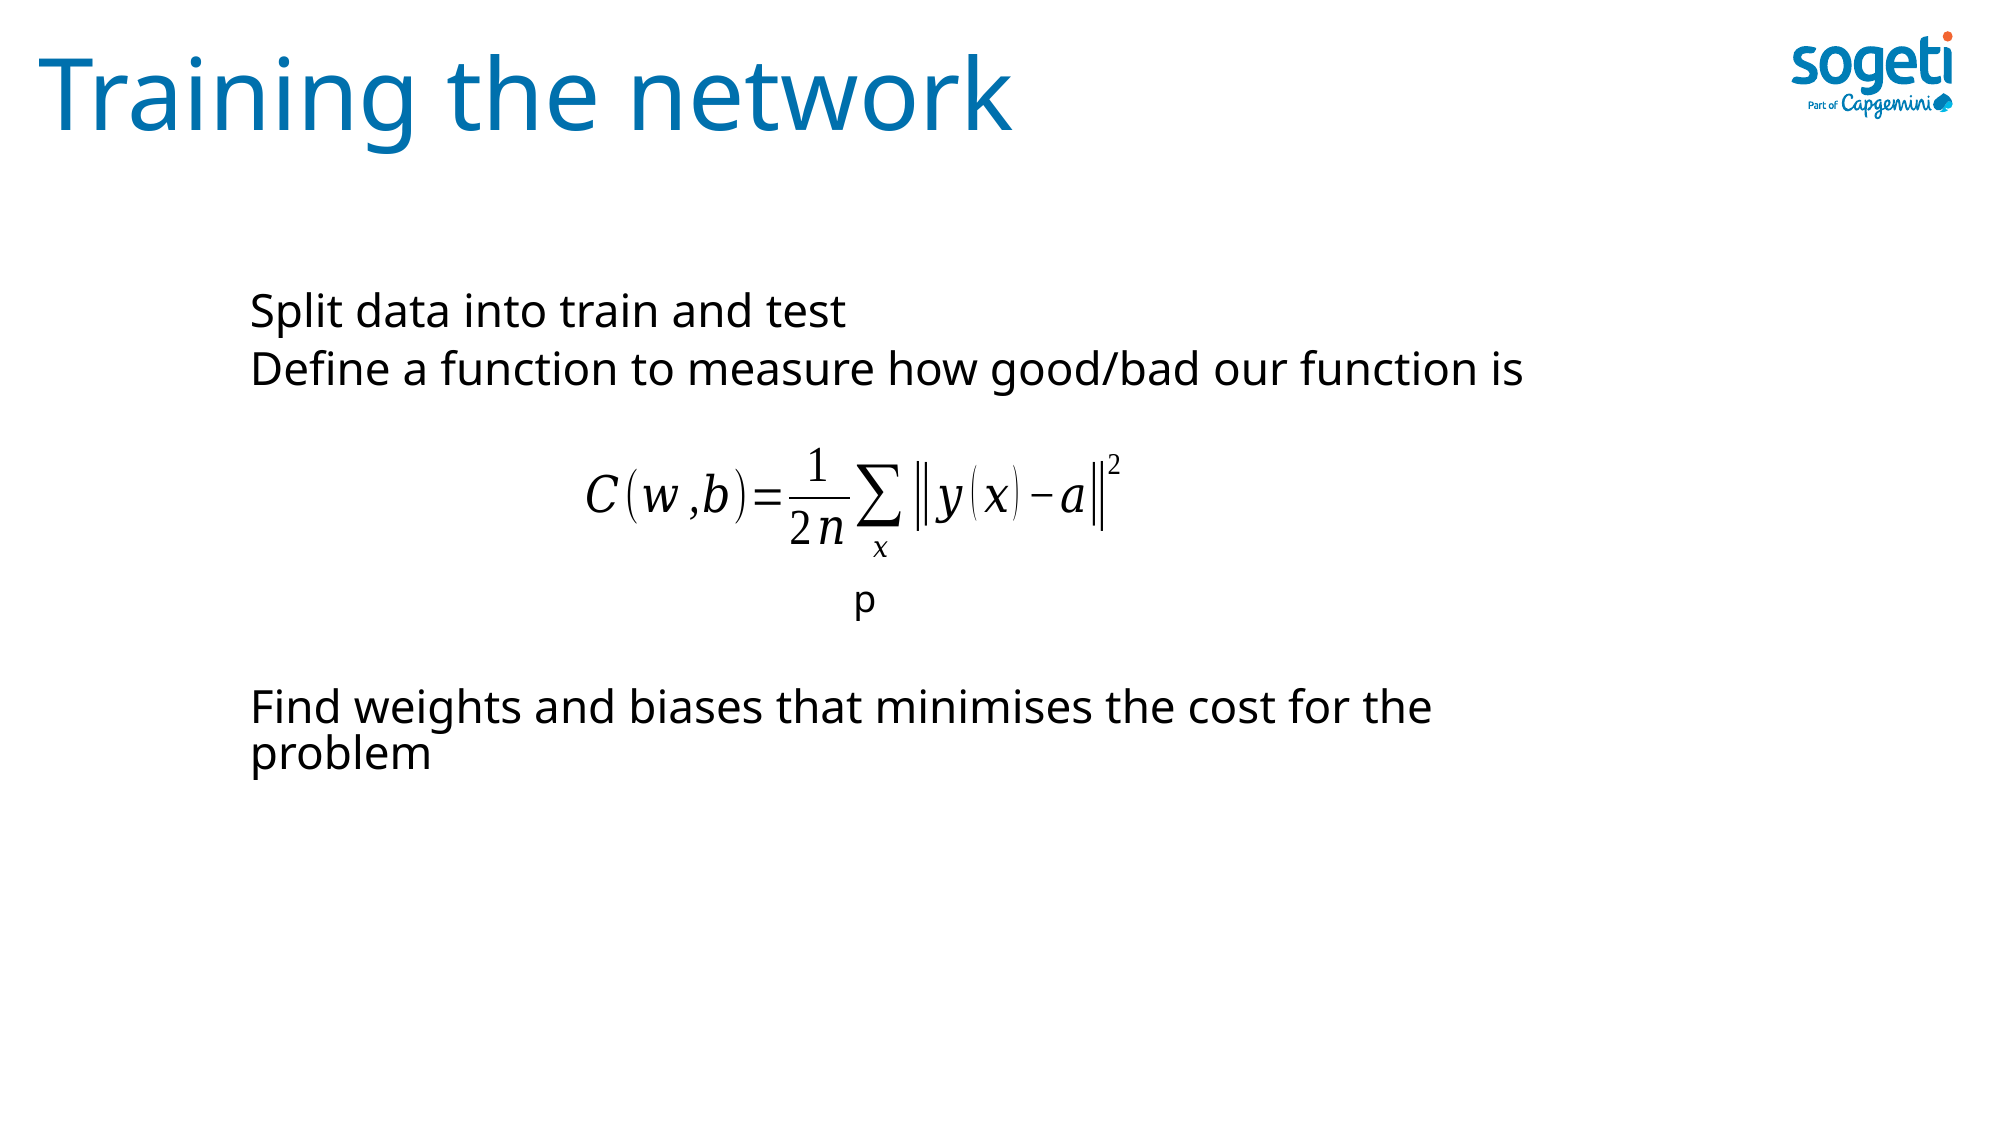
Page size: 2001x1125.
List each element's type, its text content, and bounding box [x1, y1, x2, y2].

list Split data into train and test Define a function to measure how good/bad our function is Find weights and biases that minimises the cost for the problem [249, 290, 1626, 1082]
text_box Training the network [38, 44, 1389, 232]
